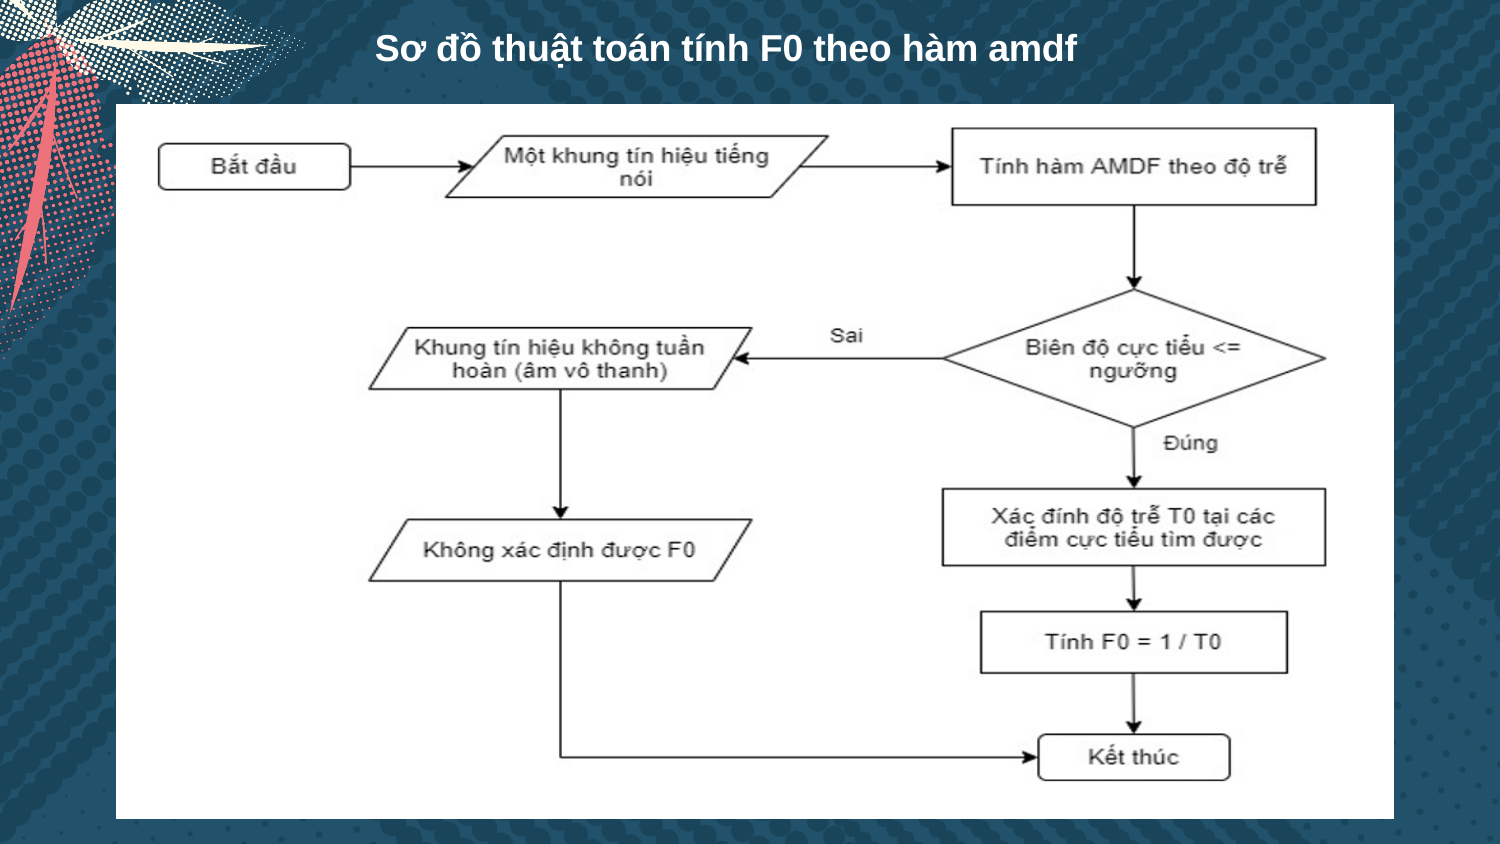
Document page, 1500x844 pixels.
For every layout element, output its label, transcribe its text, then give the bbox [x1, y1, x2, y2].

picture [0, 0, 1500, 844]
title Sơ đồ thuật toán tính F0 theo hàm amdf [277, 0, 1440, 91]
